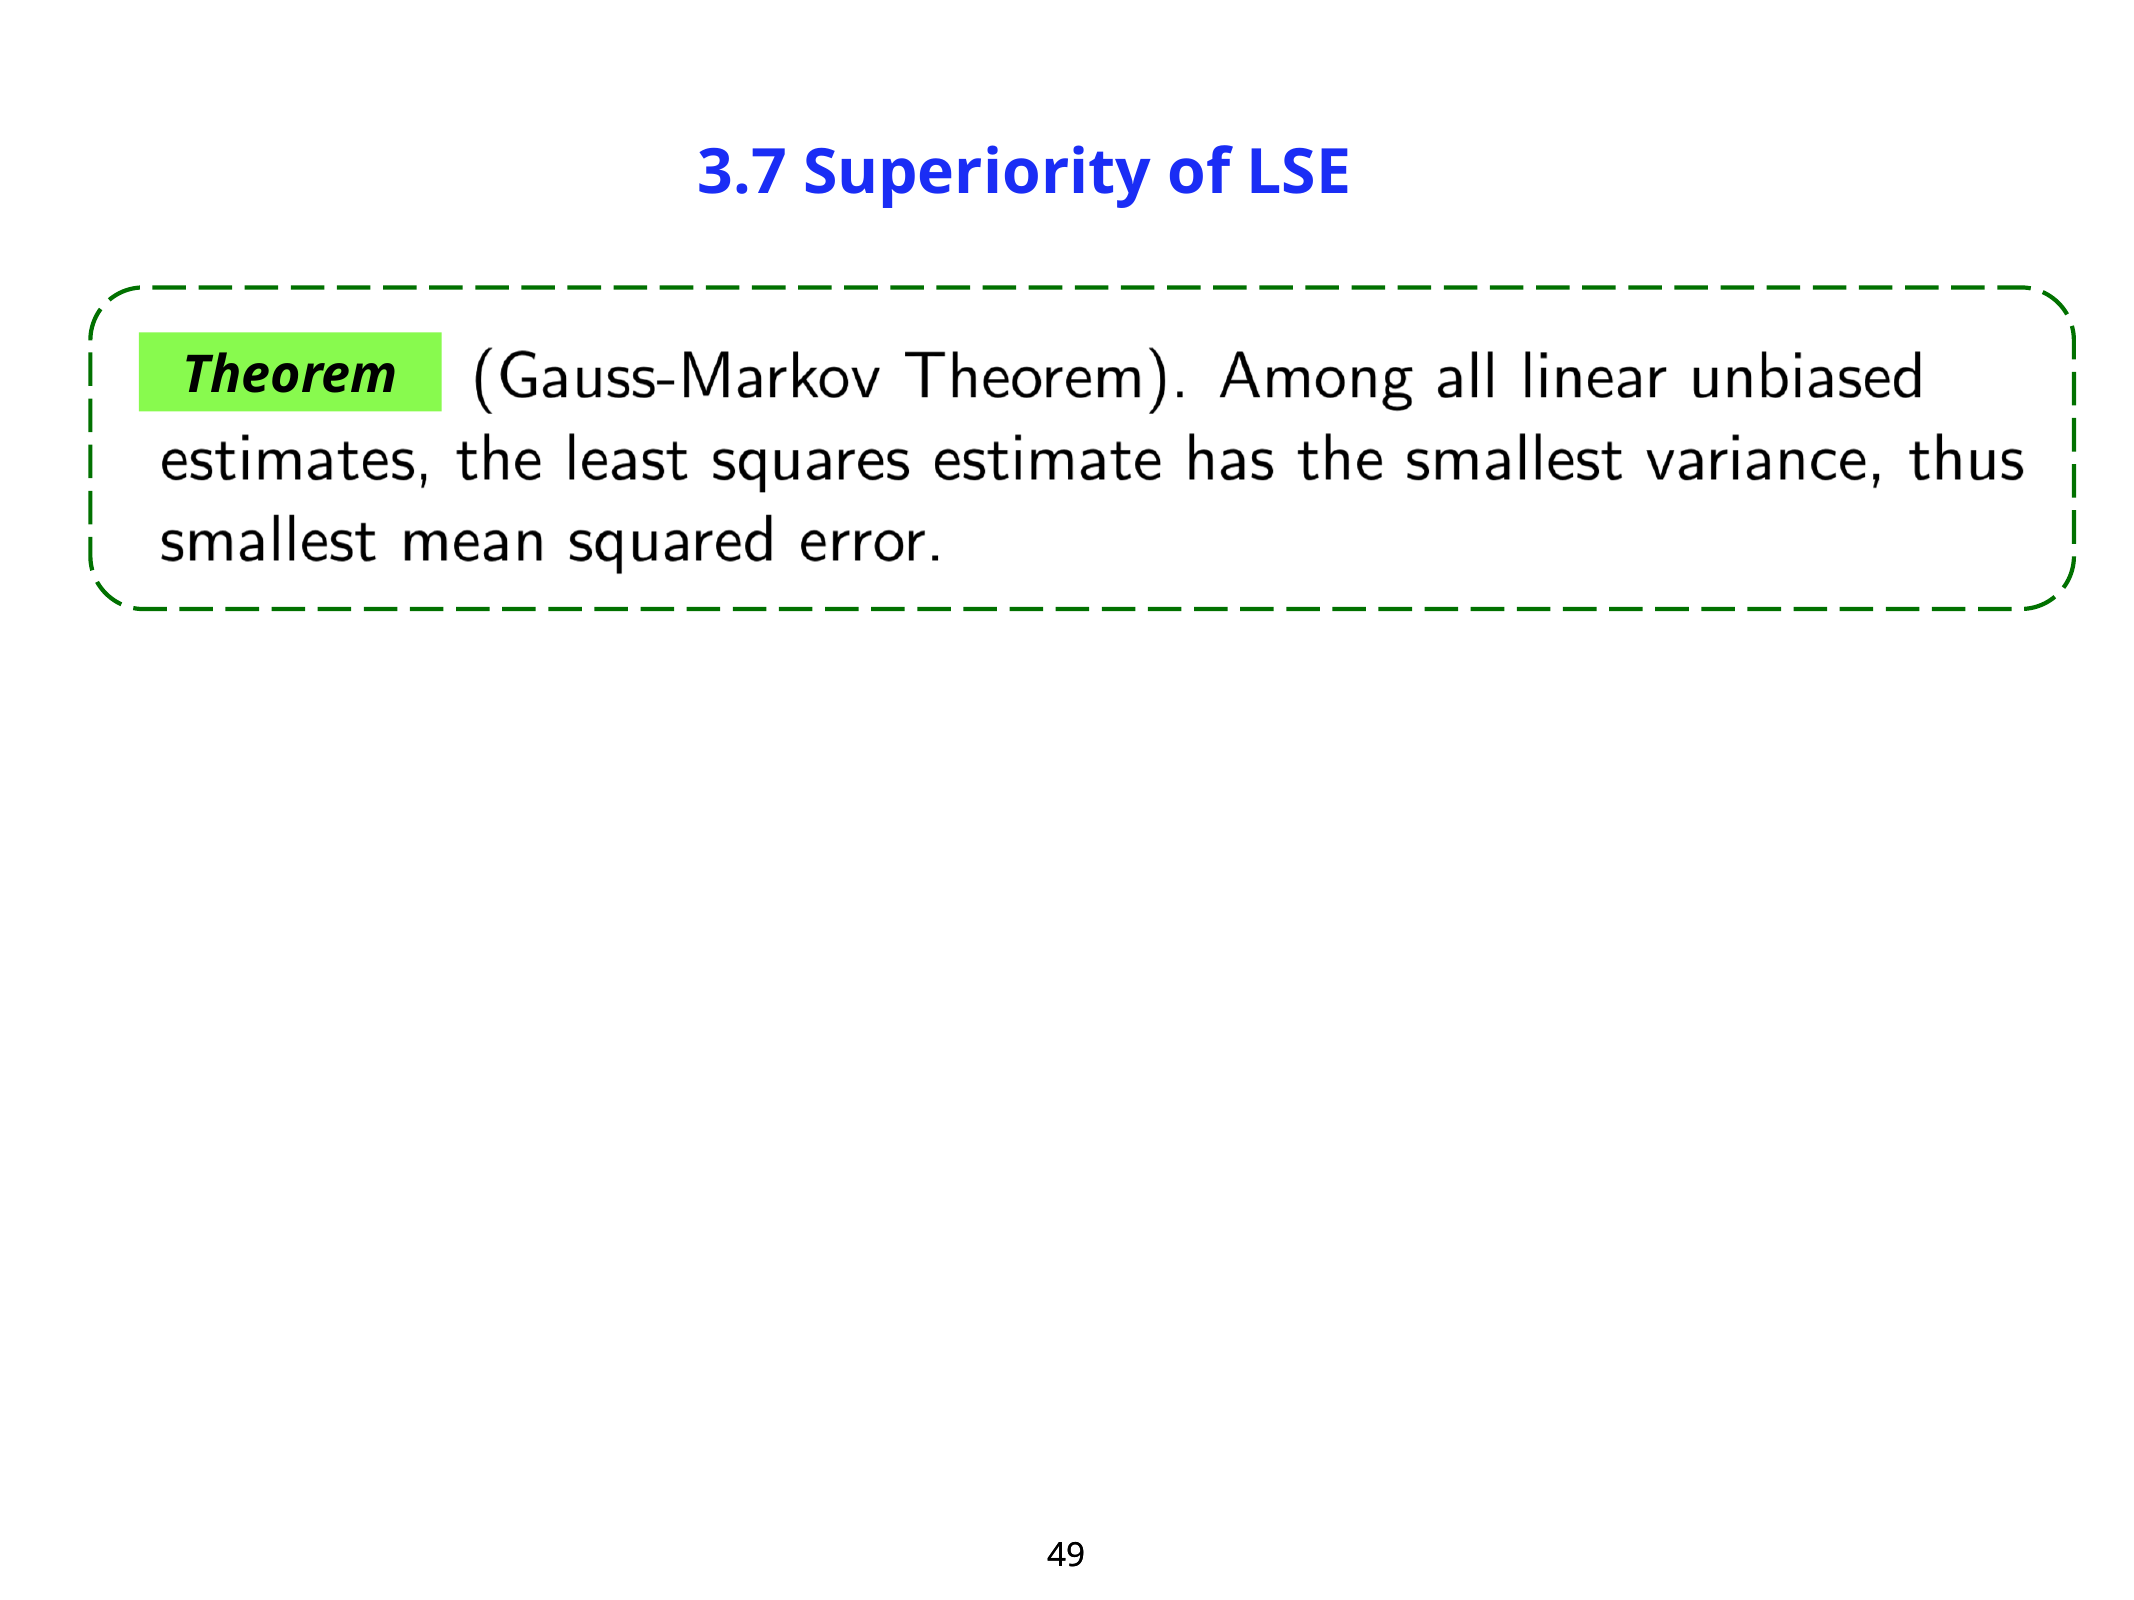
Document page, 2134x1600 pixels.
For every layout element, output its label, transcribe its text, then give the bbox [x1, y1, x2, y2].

text_box [90, 287, 2074, 610]
text_box 3.7 Superiority of LSE [689, 122, 1361, 215]
slide_number 49 [1038, 1524, 1094, 1579]
picture [138, 334, 2050, 590]
text_box 49 [976, 1524, 1156, 1587]
